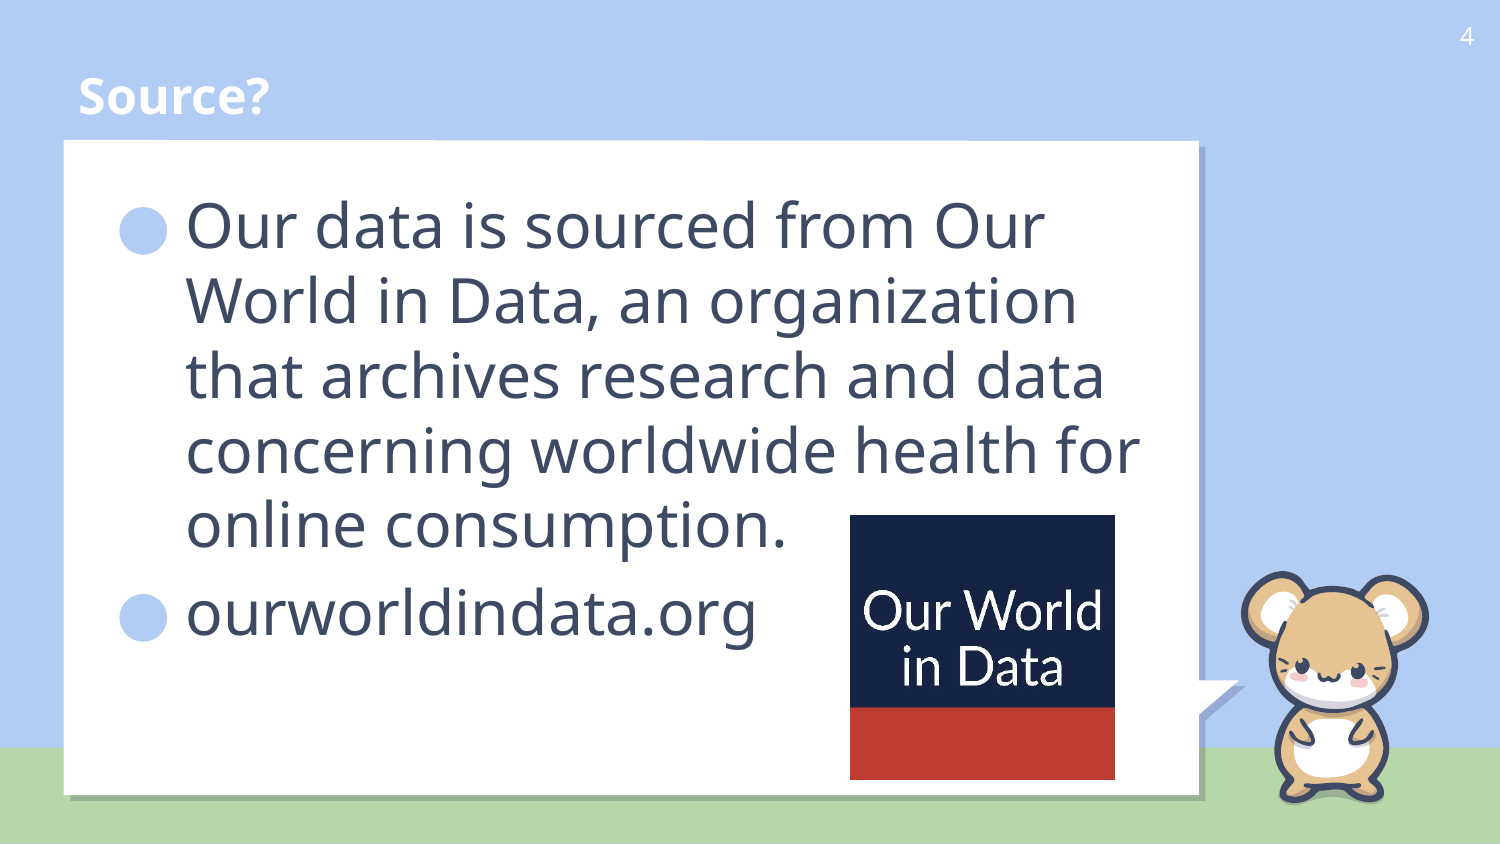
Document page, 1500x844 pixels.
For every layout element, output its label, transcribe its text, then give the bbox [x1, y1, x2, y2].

list Our data is sourced from Our World in Data, an organization that archives research and data concerning worldwide health for online consumption. ourworldindata.org [95, 170, 1166, 769]
slide_number 4 [1399, 5, 1490, 70]
title Source? [63, 0, 1200, 140]
picture [850, 515, 1115, 781]
